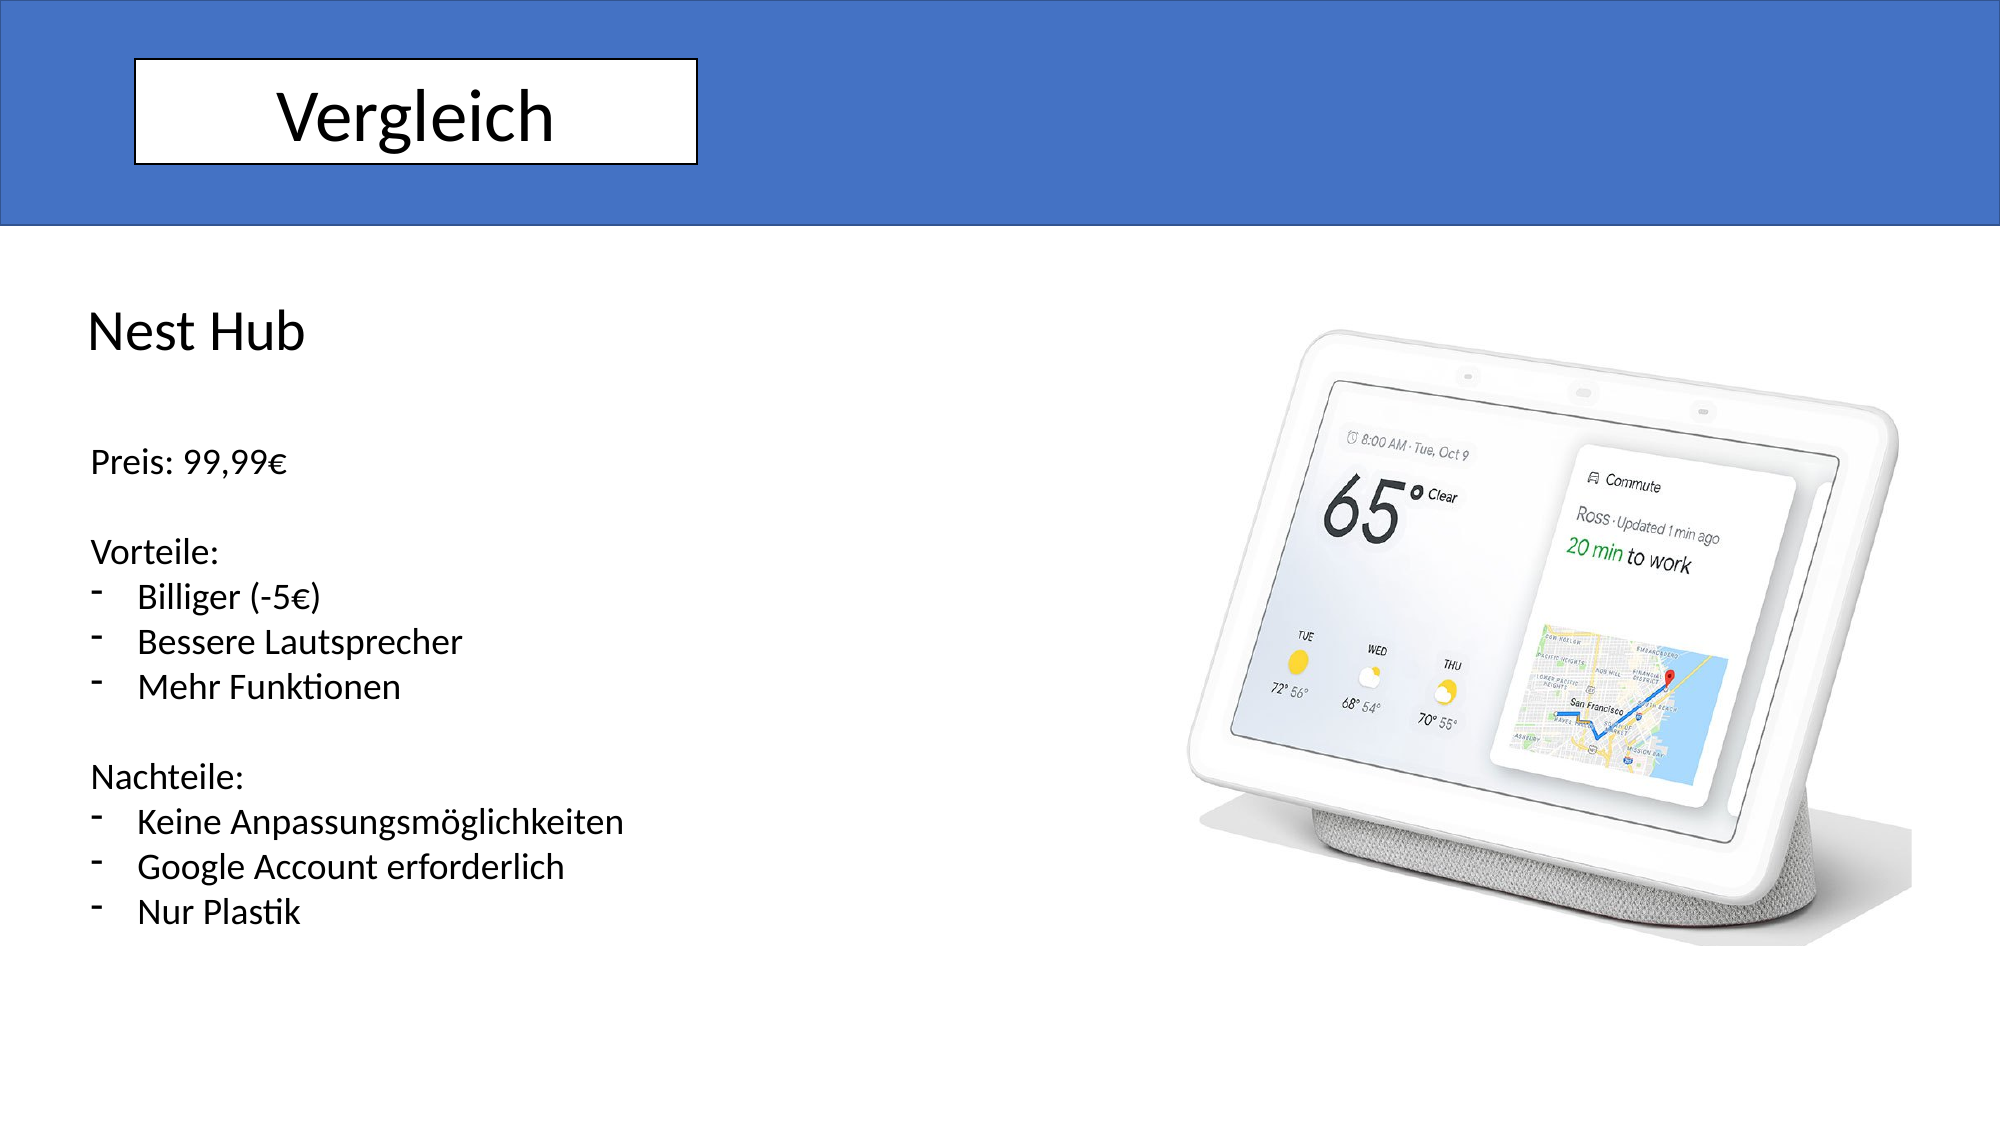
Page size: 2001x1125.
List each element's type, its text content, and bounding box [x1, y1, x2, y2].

text_box [0, 0, 2000, 226]
text_box Preis: 99,99€ Vorteile: Billiger (-5€) Bessere Lautsprecher Mehr Funktionen Nachteile: Keine Anpassungsmöglichkeiten Google Account erforderlich Nur Plastik [75, 429, 641, 940]
text_box Vergleich [134, 58, 698, 165]
text_box Nest Hub [72, 284, 475, 370]
picture [1185, 317, 1912, 946]
